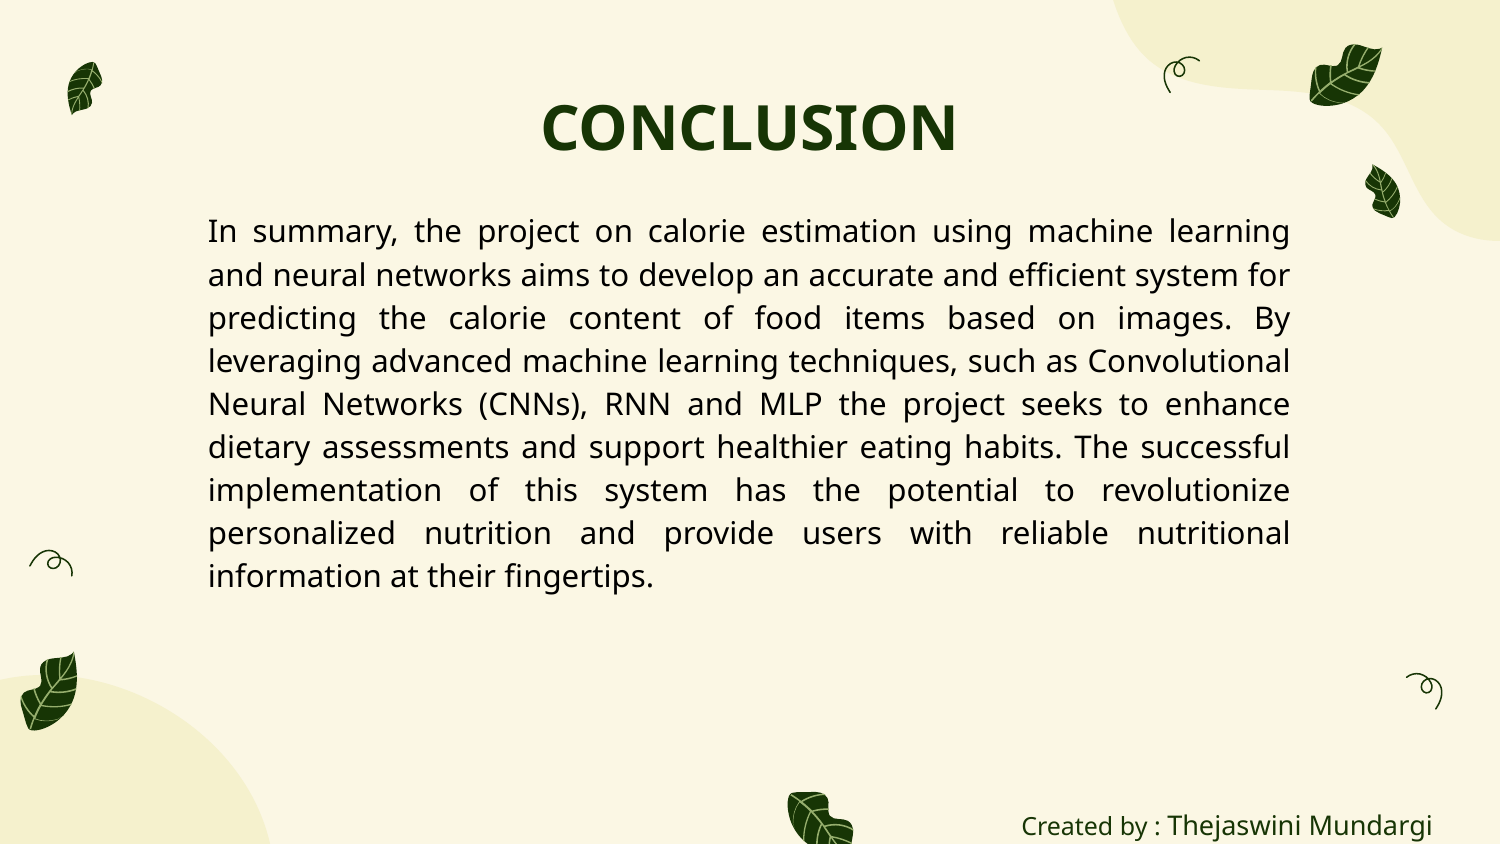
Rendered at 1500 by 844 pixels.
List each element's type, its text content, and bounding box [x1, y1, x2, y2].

title CONCLUSION [118, 72, 1382, 167]
text_box Created by : Thejaswini Mundargi [1006, 793, 1500, 831]
list In summary, the project on calorie estimation using machine learning and neural networks aims to develop an accurate and efficient system for predicting the calorie content of food items based on images. By leveraging advanced machine learning techniques, such as Convolutional Neural Networks (CNNs), RNN and MLP the project seeks to enhance dietary assessments and support healthier eating habits. The successful implementation of this system has the potential to revolutionize personalized nutrition and provide users with reliable nutritional information at their fingertips. [192, 191, 1308, 695]
